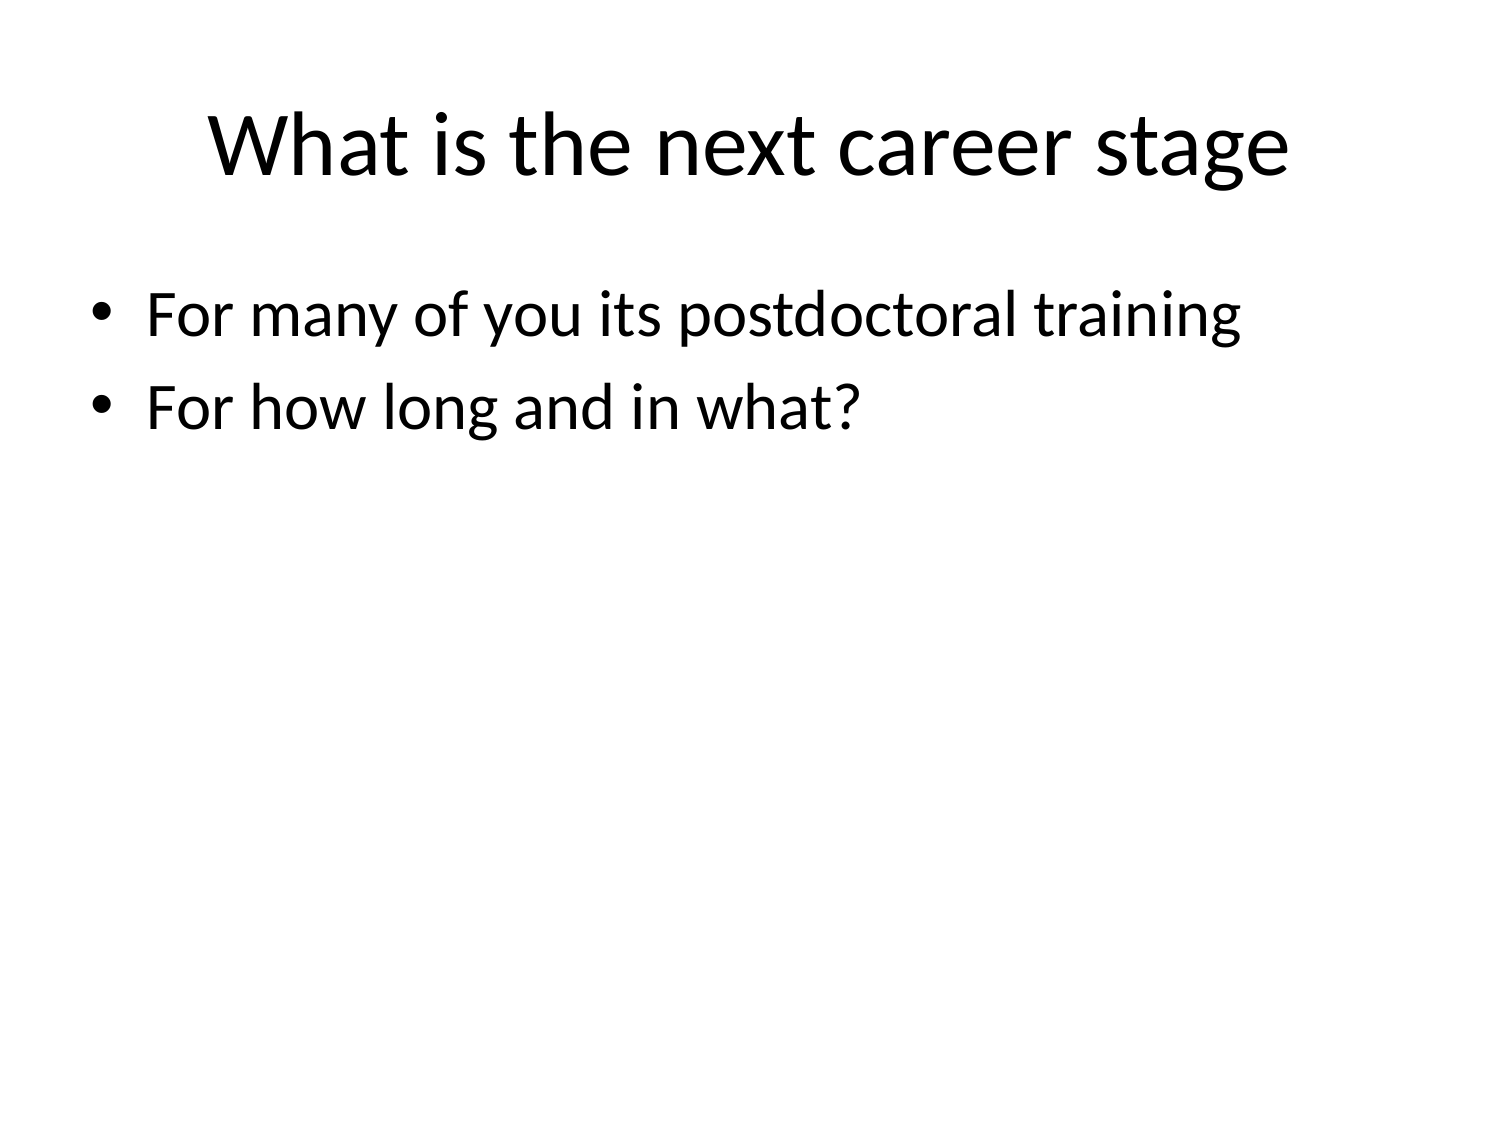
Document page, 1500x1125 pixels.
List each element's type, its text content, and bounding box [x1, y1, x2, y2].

list For many of you its postdoctoral training For how long and in what? [75, 262, 1425, 1005]
title What is the next career stage [75, 45, 1425, 233]
